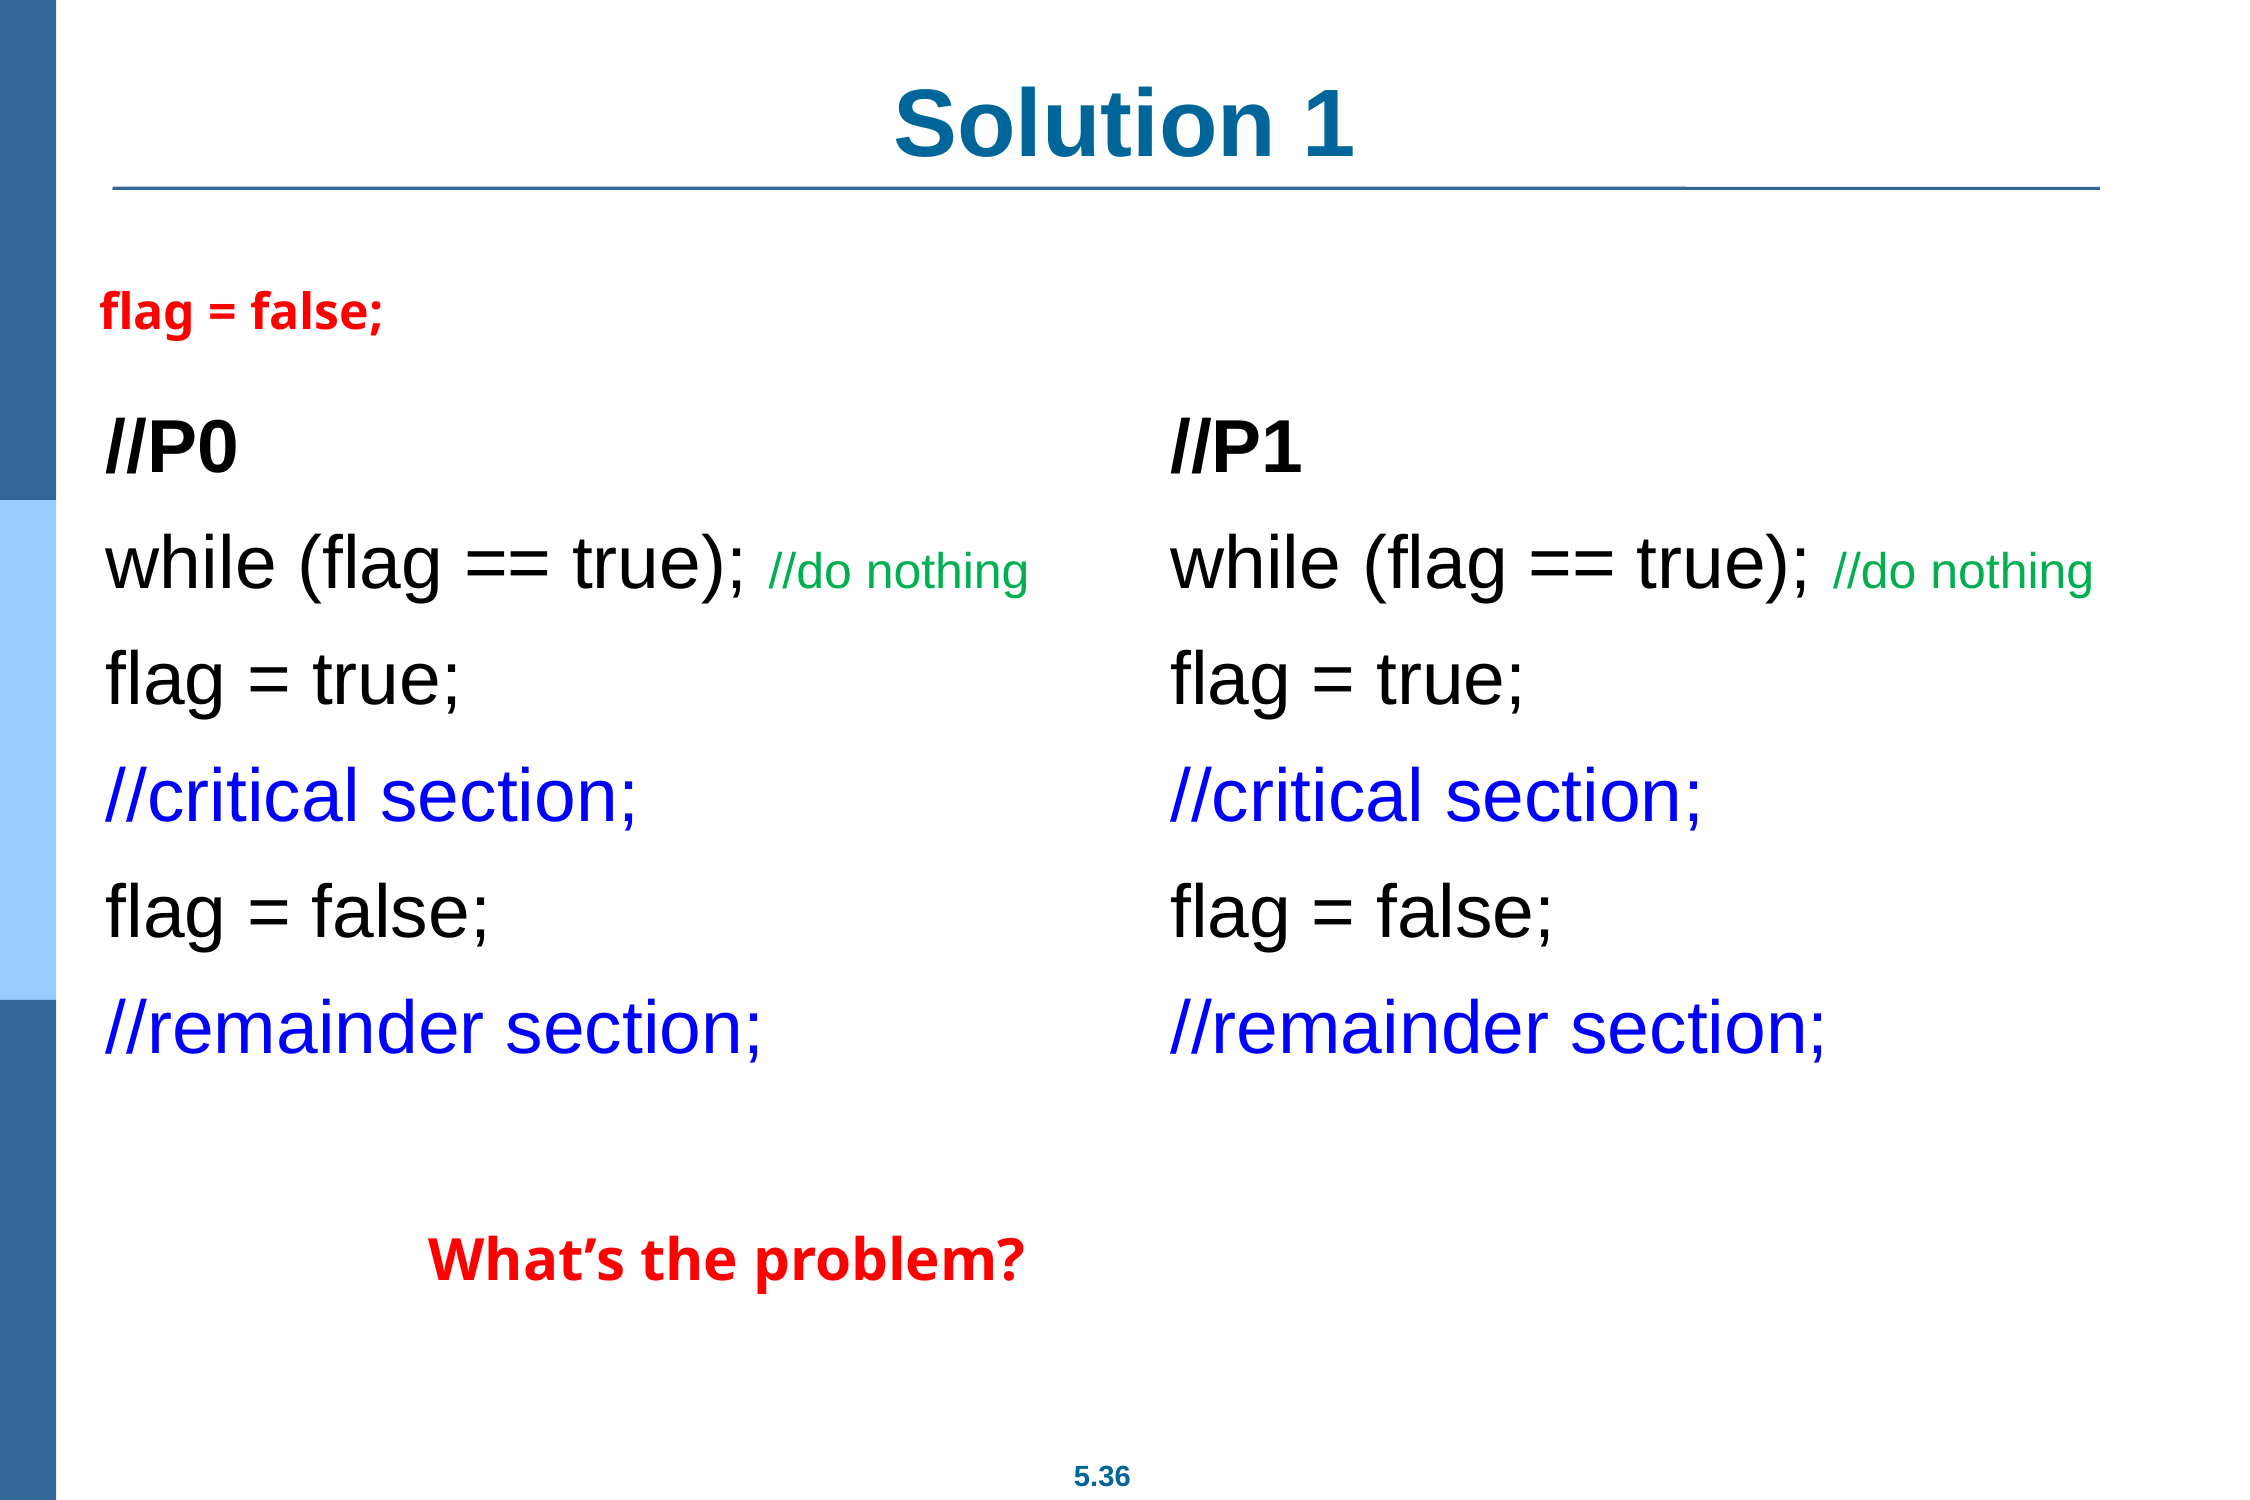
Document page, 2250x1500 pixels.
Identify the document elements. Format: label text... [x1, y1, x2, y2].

text_box //P1 while (flag == true); //do nothing flag = true; //critical section; flag = false; //remainder section; [1148, 386, 2232, 1179]
text_box flag = false; [84, 272, 1072, 348]
title Solution 1 [112, 60, 2138, 187]
text_box What’s the problem? [414, 1215, 1504, 1300]
text_box //P0 while (flag == true); //do nothing flag = true; //critical section; flag = false; //remainder section; [84, 386, 1148, 1179]
